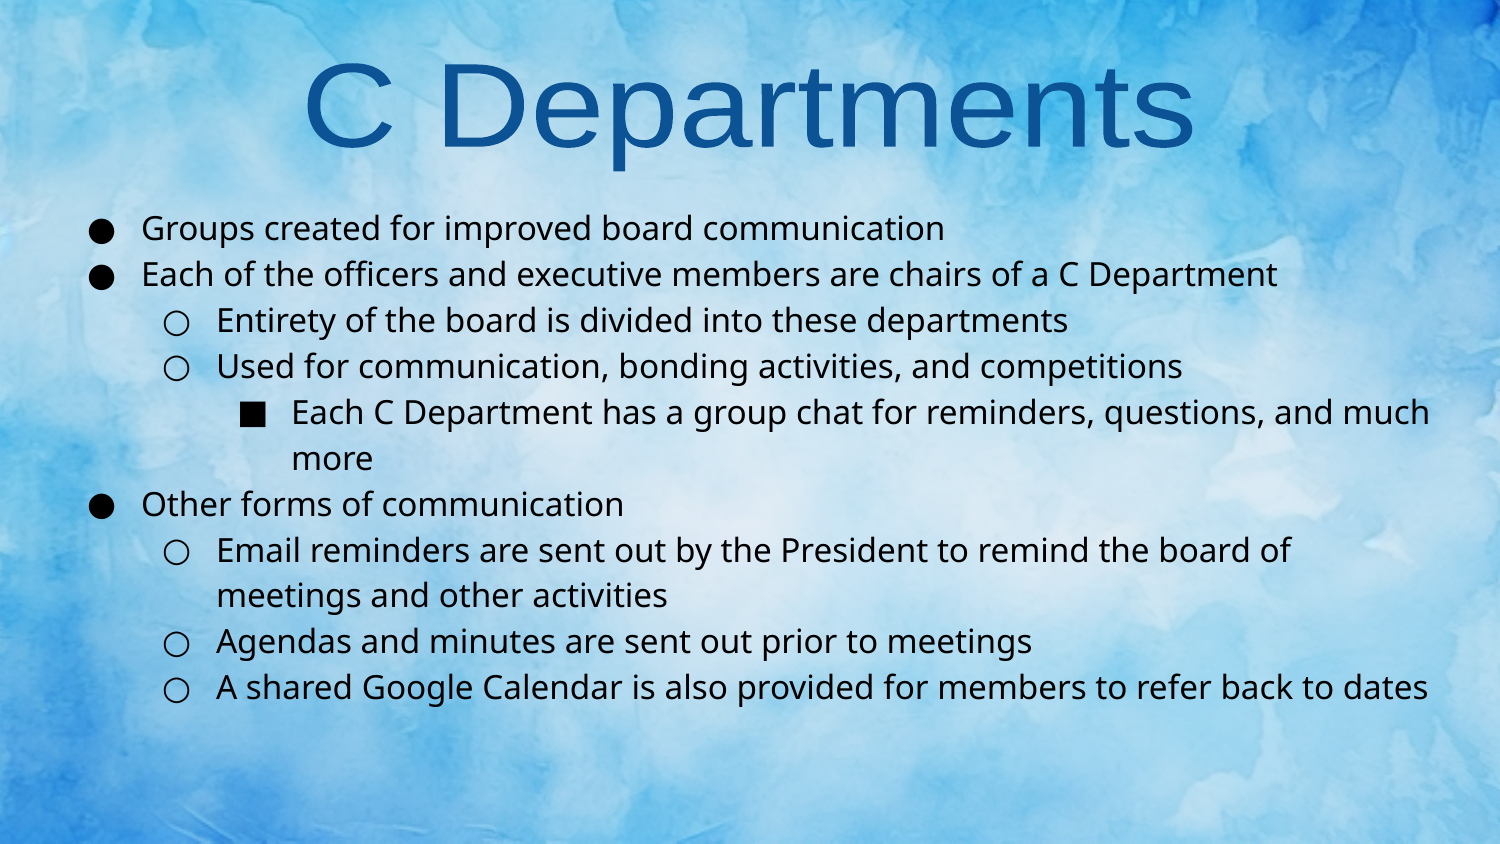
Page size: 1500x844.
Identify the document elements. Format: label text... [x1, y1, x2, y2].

list Groups created for improved board communication Each of the officers and executive members are chairs of a C Department Entirety of the board is divided into these departments Used for communication, bonding activities, and competitions Each C Department has a group chat for reminders, questions, and much more Other forms of communication Email reminders are sent out by the President to remind the board of meetings and other activities Agendas and minutes are sent out prior to meetings A shared Google Calendar is also provided for members to refer back to dates [51, 186, 1449, 747]
picture [0, 0, 1500, 844]
